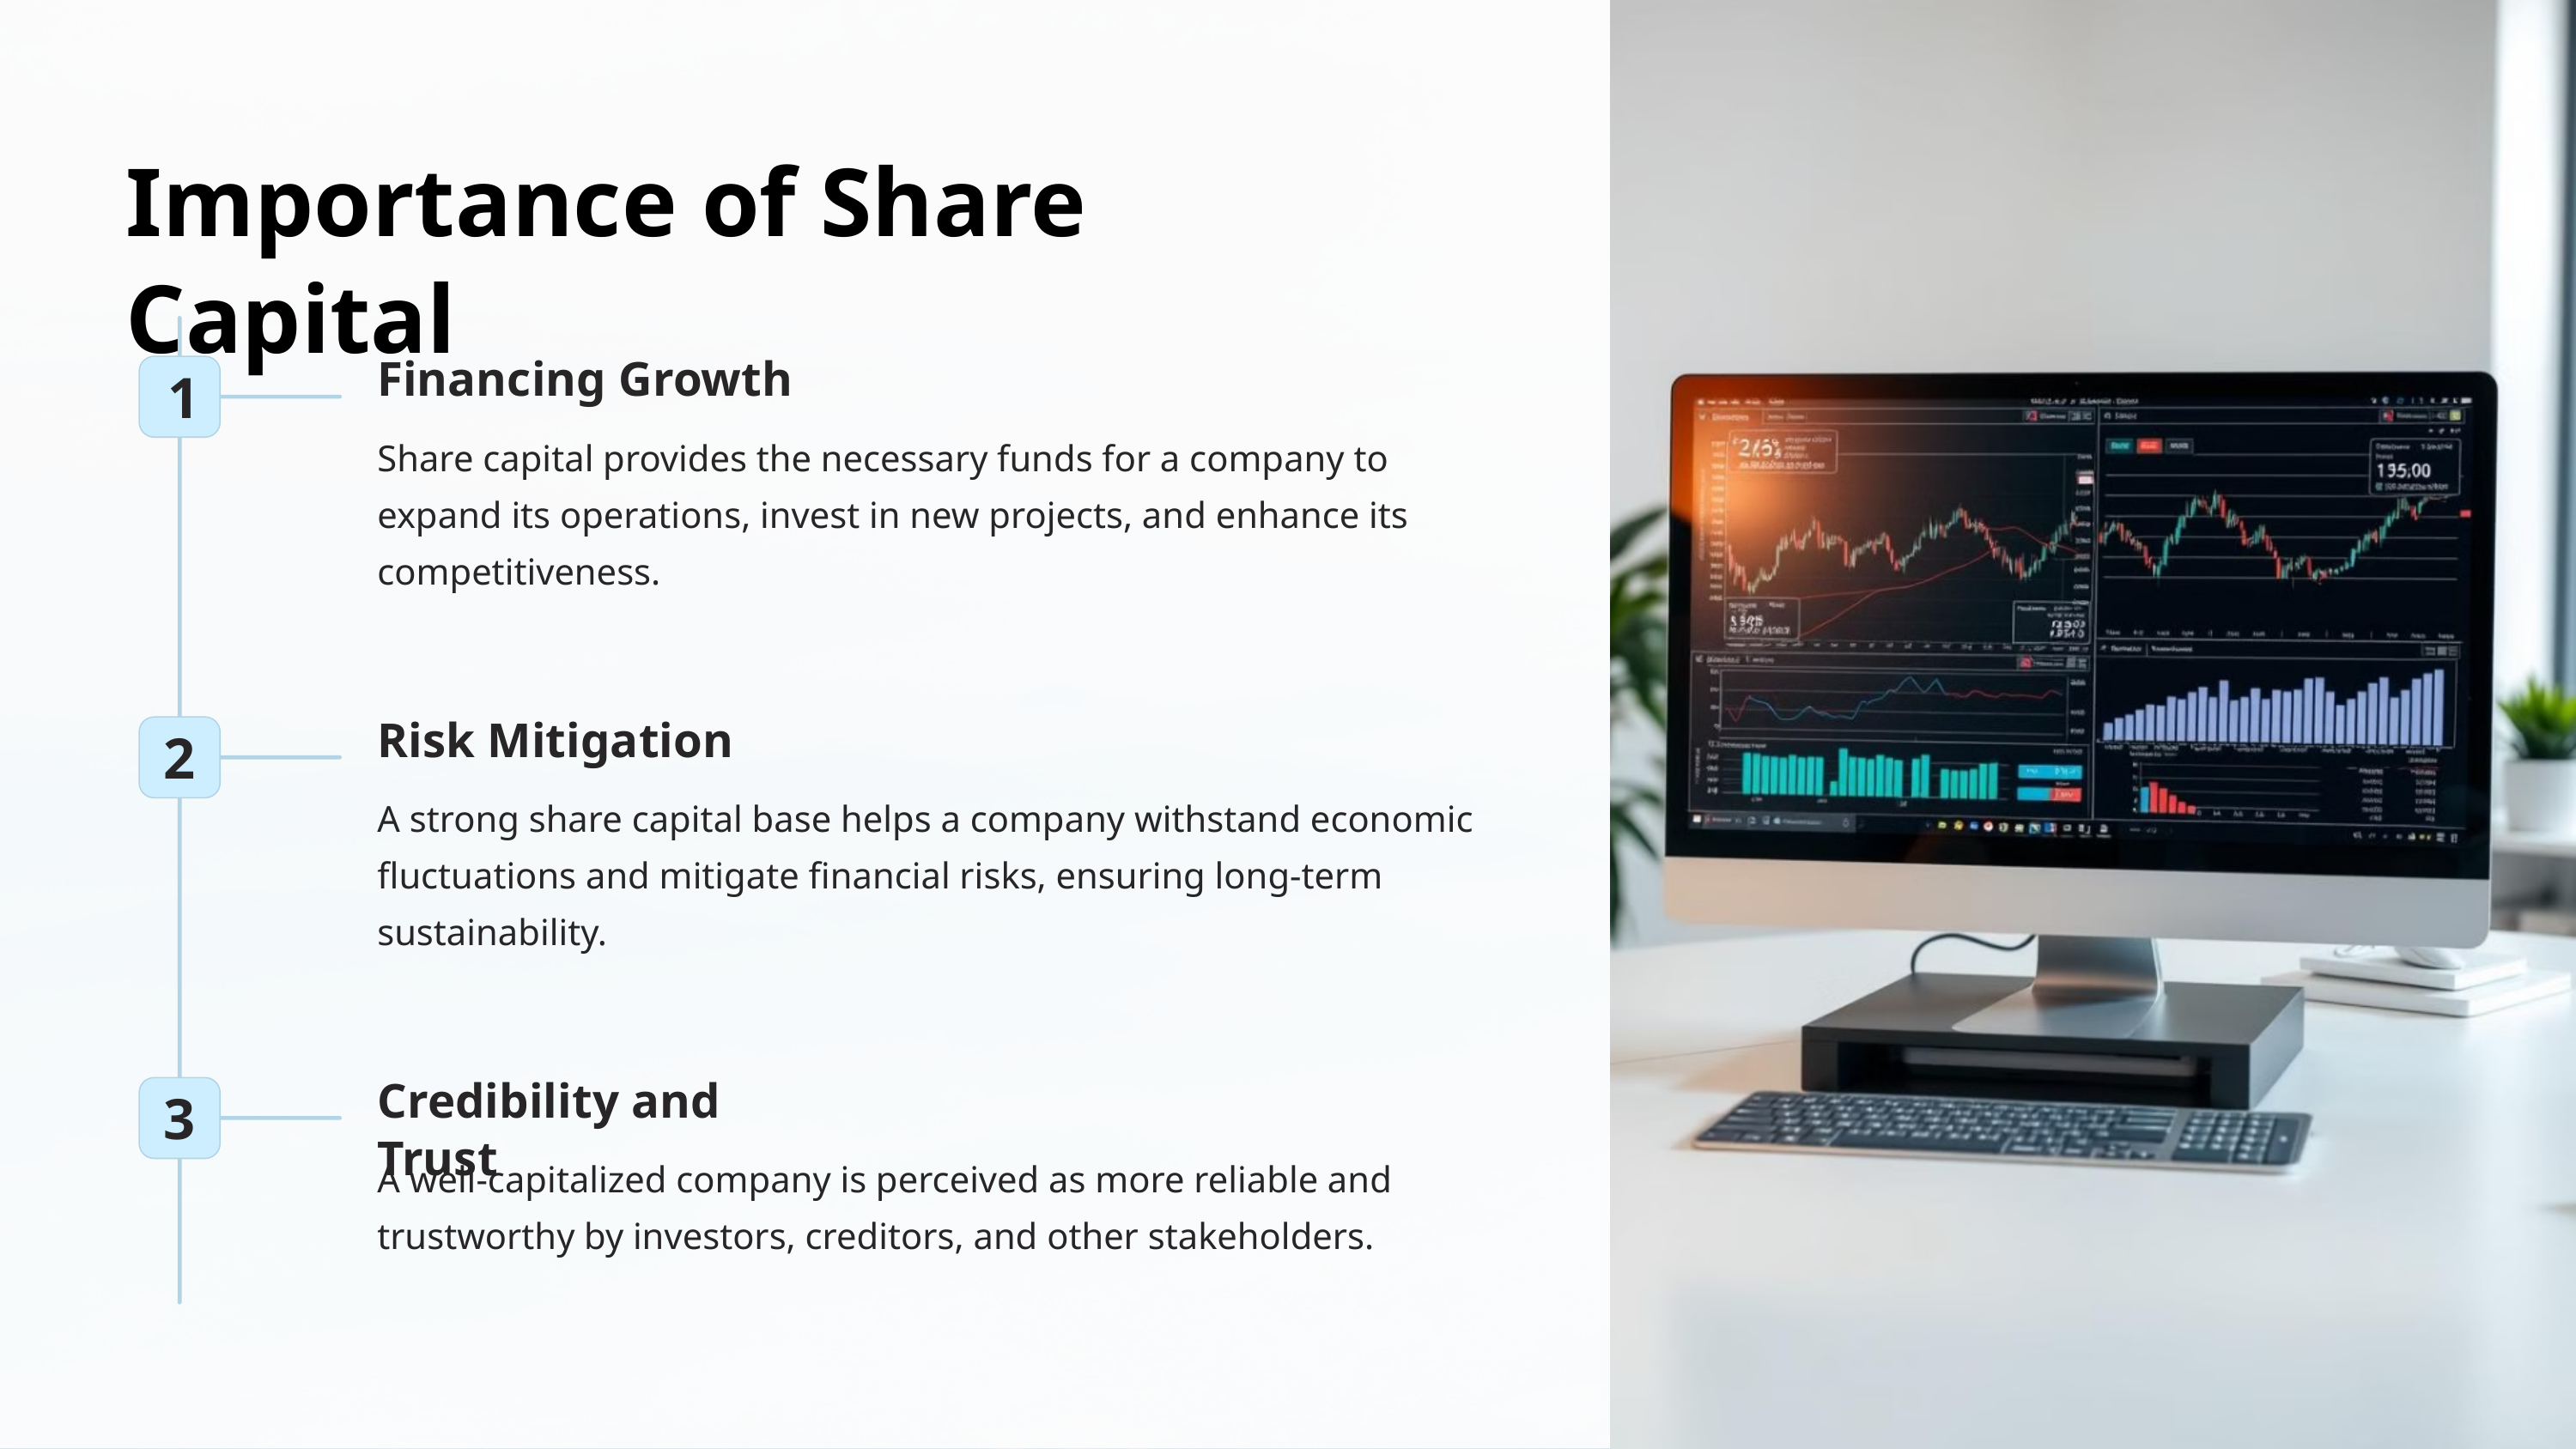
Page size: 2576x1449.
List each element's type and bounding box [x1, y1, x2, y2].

text_box [138, 355, 222, 439]
text_box [138, 1076, 222, 1160]
text_box [226, 755, 343, 760]
text_box [226, 394, 343, 399]
text_box [177, 1167, 182, 1305]
text_box [177, 315, 182, 354]
text_box [177, 807, 182, 1075]
text_box [177, 446, 182, 714]
text_box [0, 0, 2576, 1449]
text_box [138, 716, 222, 799]
text_box [226, 1115, 343, 1120]
